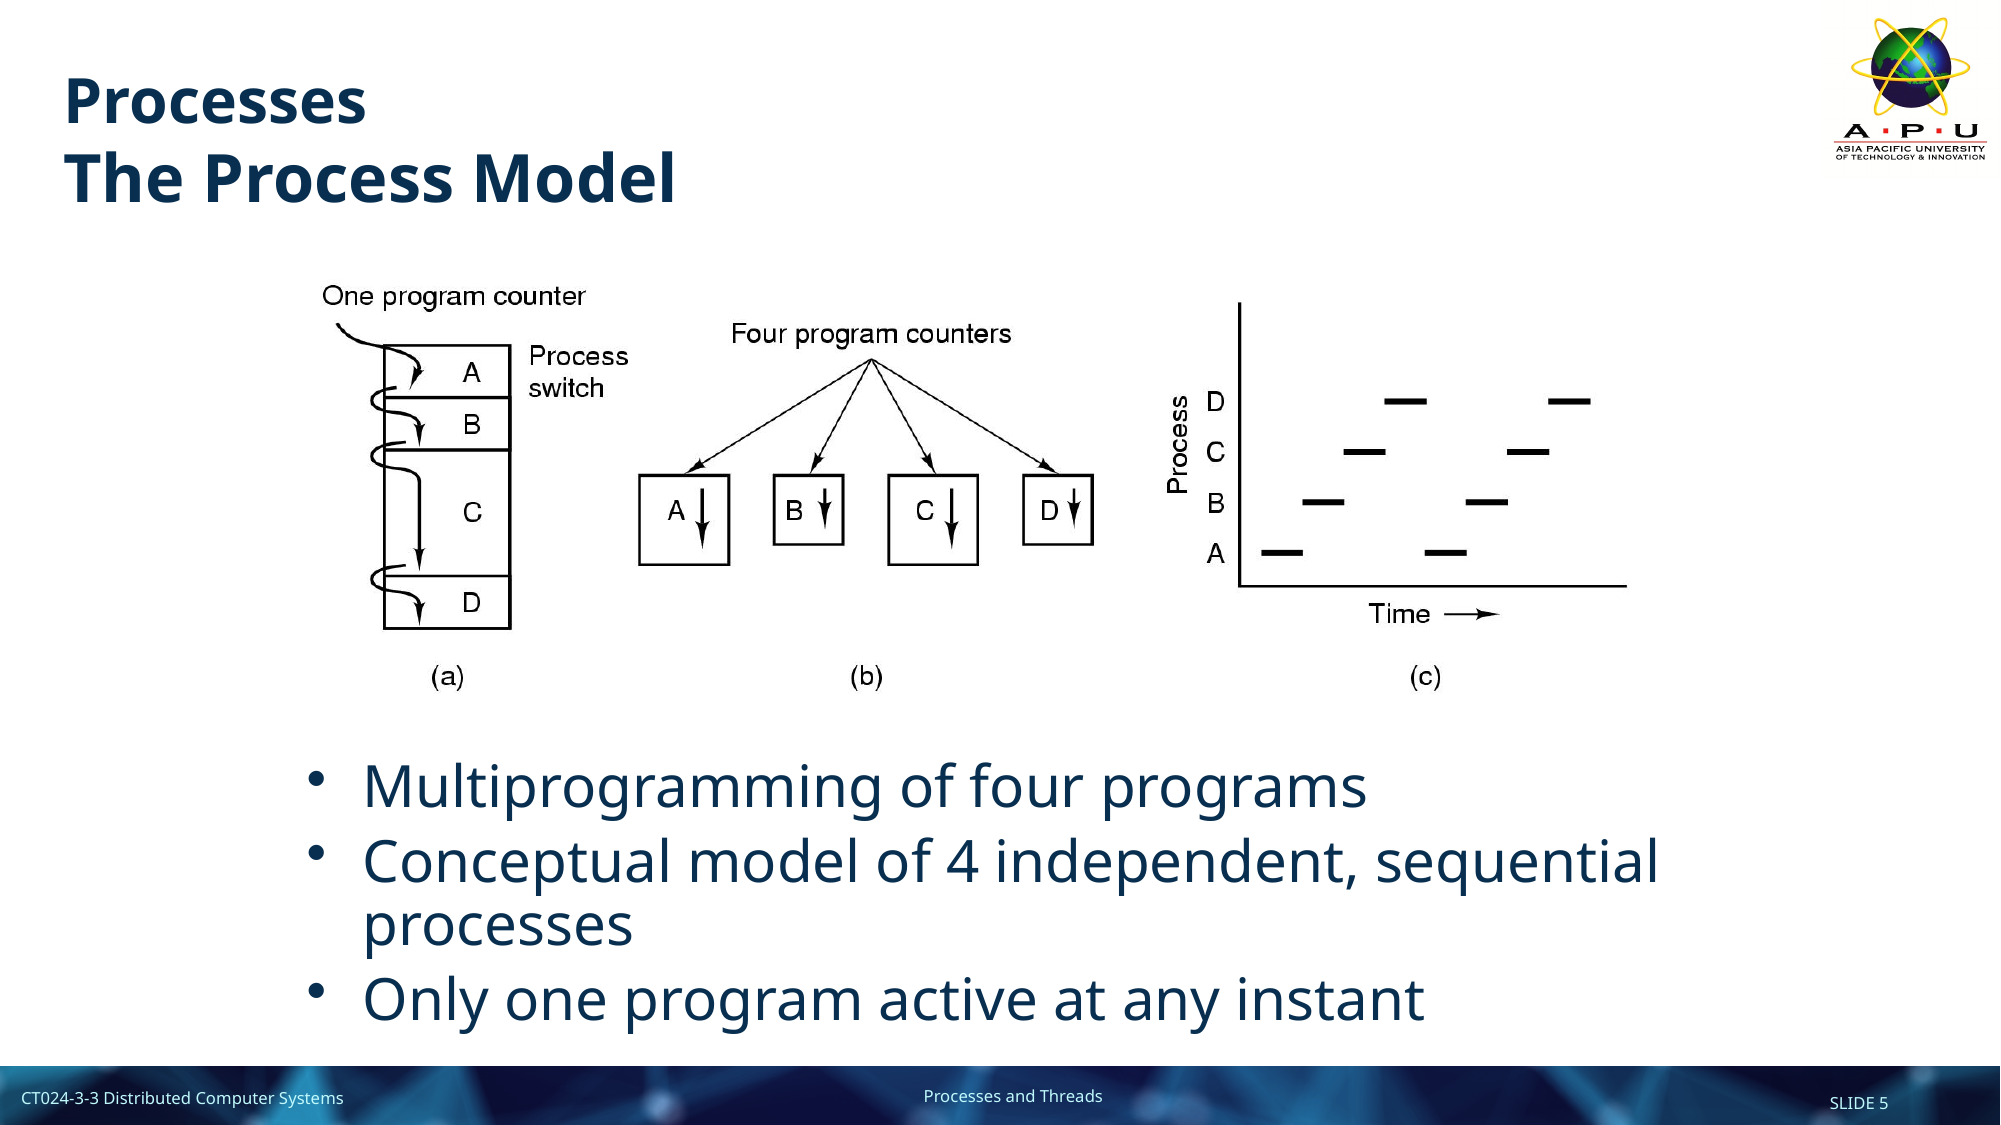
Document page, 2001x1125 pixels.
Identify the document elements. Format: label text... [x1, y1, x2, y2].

list Multiprogramming of four programs Conceptual model of 4 independent, sequential processes Only one program active at any instant [291, 750, 1750, 900]
picture [0, 1066, 2000, 1125]
picture [1822, 0, 2000, 178]
title Processes The Process Model [48, 45, 1764, 233]
picture [319, 272, 1633, 694]
